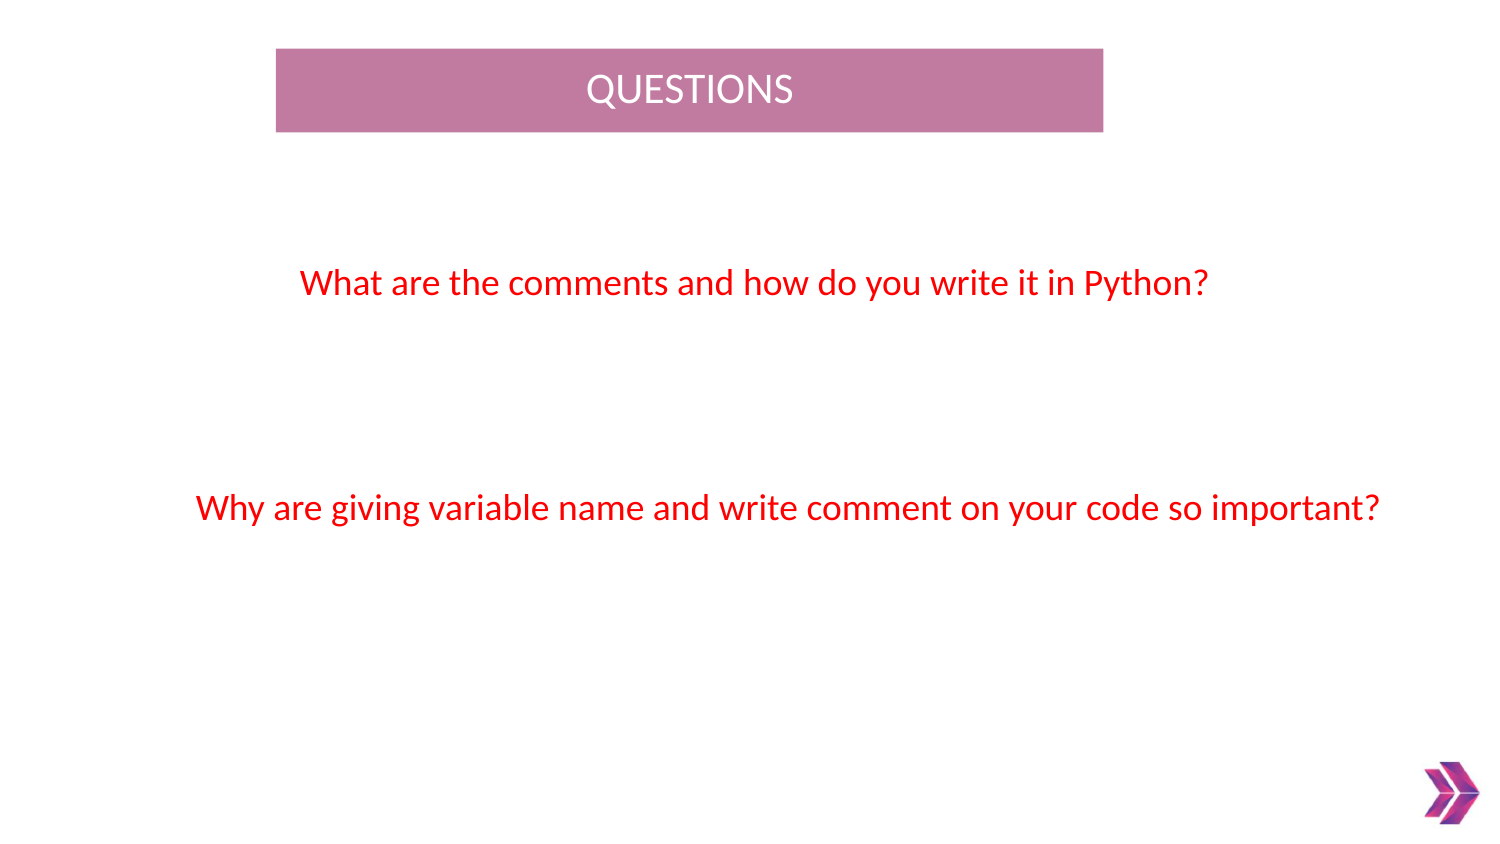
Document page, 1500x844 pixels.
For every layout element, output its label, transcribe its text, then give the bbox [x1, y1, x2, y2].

text_box What are the comments and how do you write it in Python? Why are giving variable name and write comment on your code so important? [74, 156, 1437, 829]
text_box QUESTIONS [275, 48, 1104, 133]
picture [1396, 749, 1500, 844]
